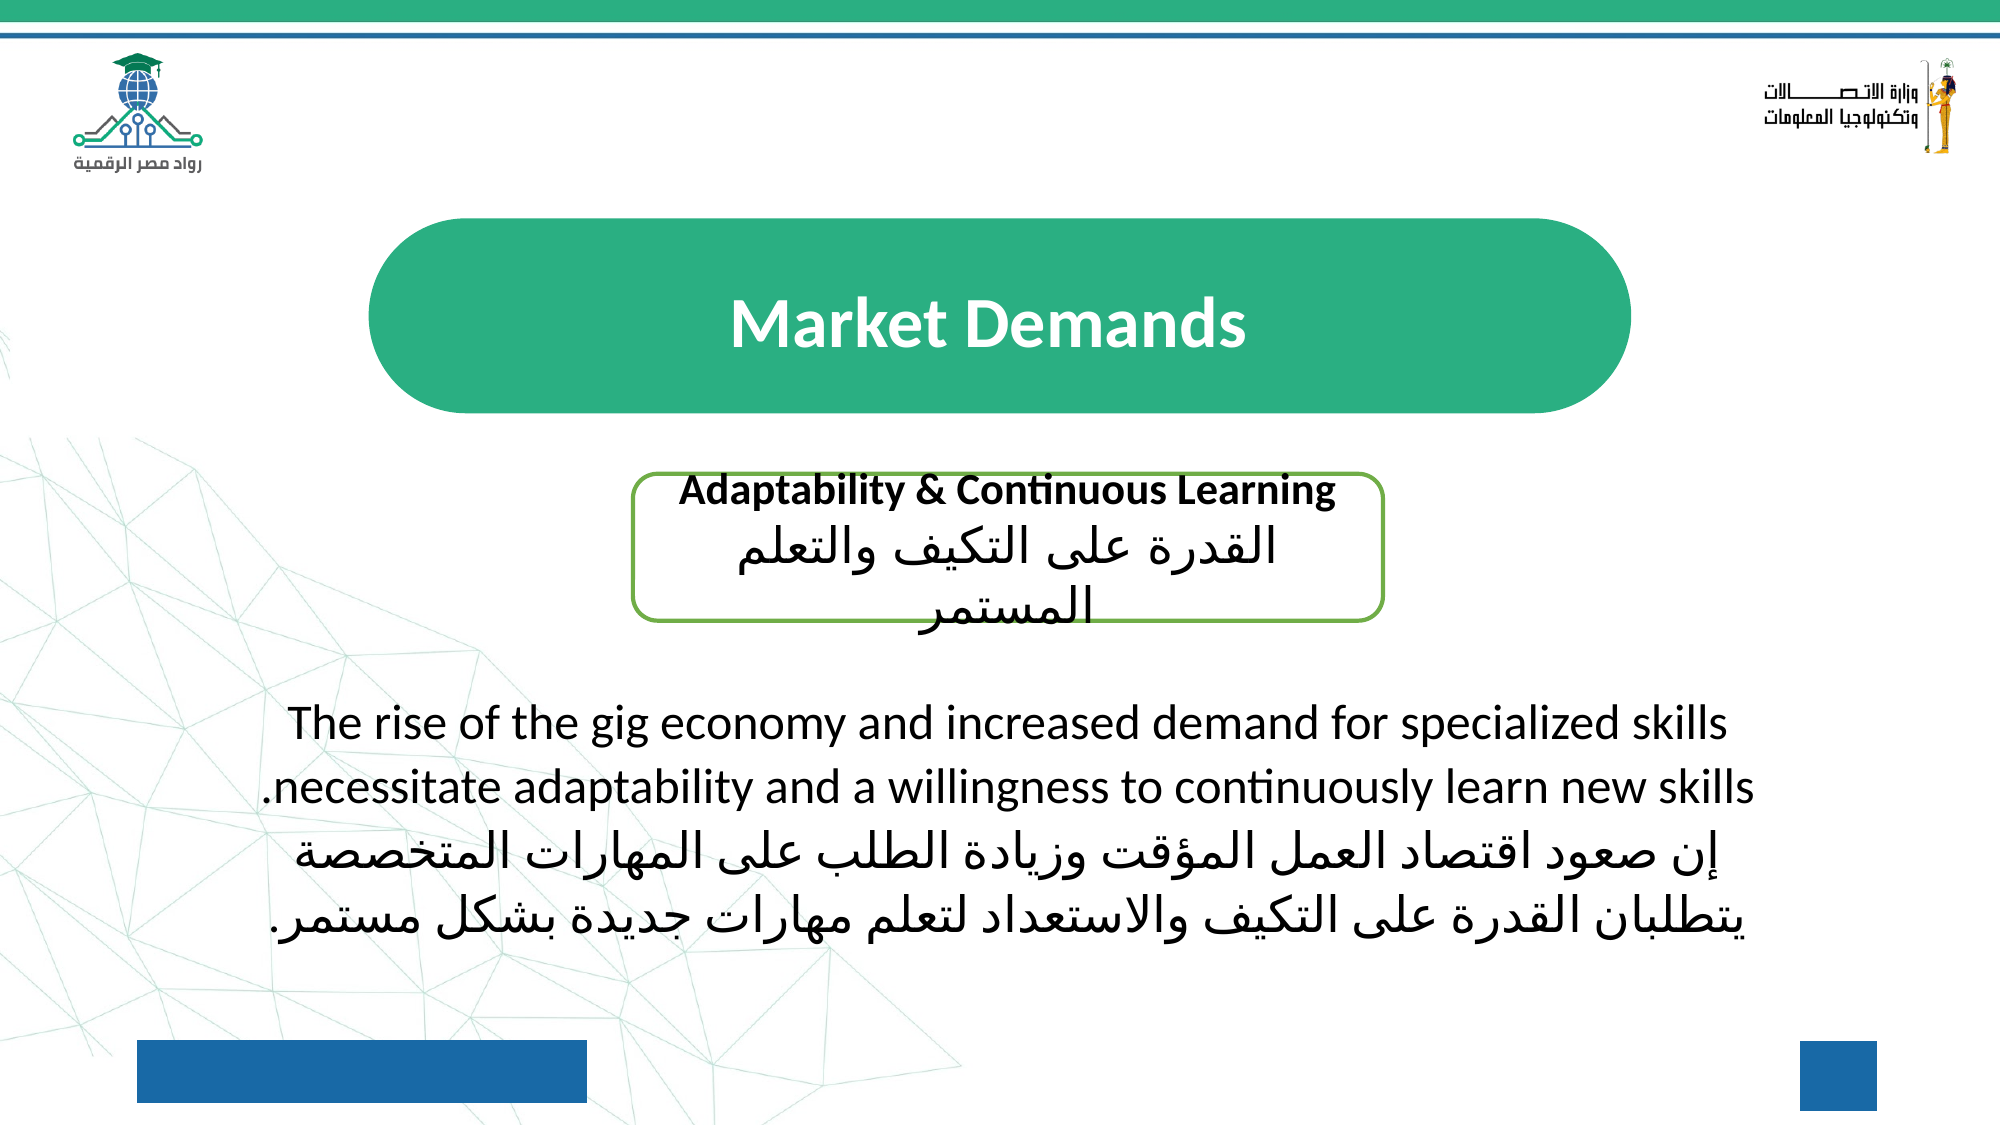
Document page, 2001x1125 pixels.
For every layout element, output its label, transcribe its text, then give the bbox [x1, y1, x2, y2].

picture [0, 0, 2000, 1125]
text_box The rise of the gig economy and increased demand for specialized skills necessitate adaptability and a willingness to continuously learn new skills. إن صعود اقتصاد العمل المؤقت وزيادة الطلب على المهارات المتخصصة يتطلبان القدرة على التكيف والاستعداد لتعلم مهارات جديدة بشكل مستمر. [196, 675, 1820, 953]
text_box Market Demands [388, 259, 1589, 378]
text_box Adaptability & Continuous Learning القدرة على التكيف والتعلم المستمر [632, 473, 1383, 621]
text_box [368, 218, 1632, 414]
